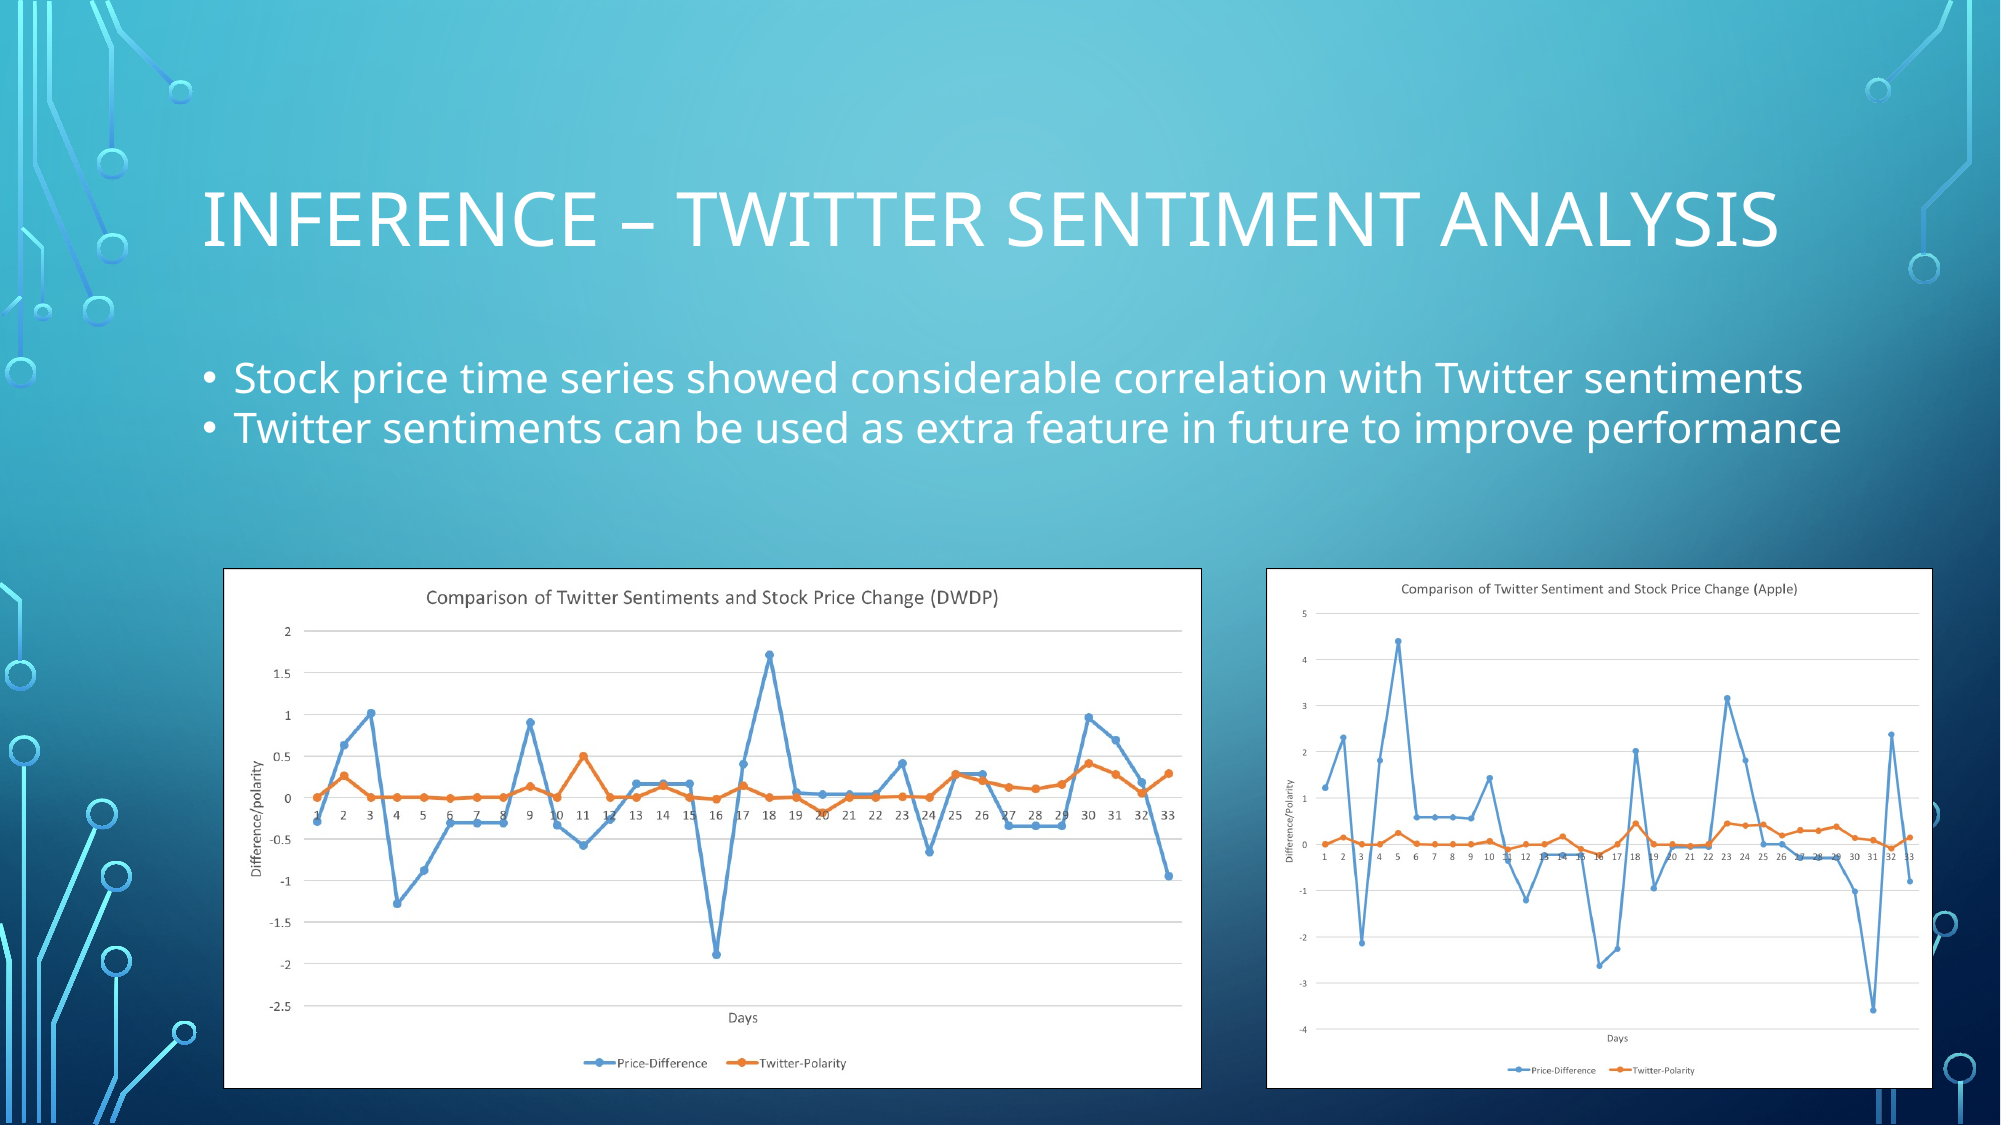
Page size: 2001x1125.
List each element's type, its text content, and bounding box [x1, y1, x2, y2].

picture [1265, 568, 1933, 1089]
title Inference – Twitter Sentiment analysis [187, 101, 1813, 343]
picture [223, 568, 1202, 1089]
list Stock price time series showed considerable correlation with Twitter sentiments Twitter sentiments can be used as extra feature in future to improve performance [187, 343, 1874, 529]
